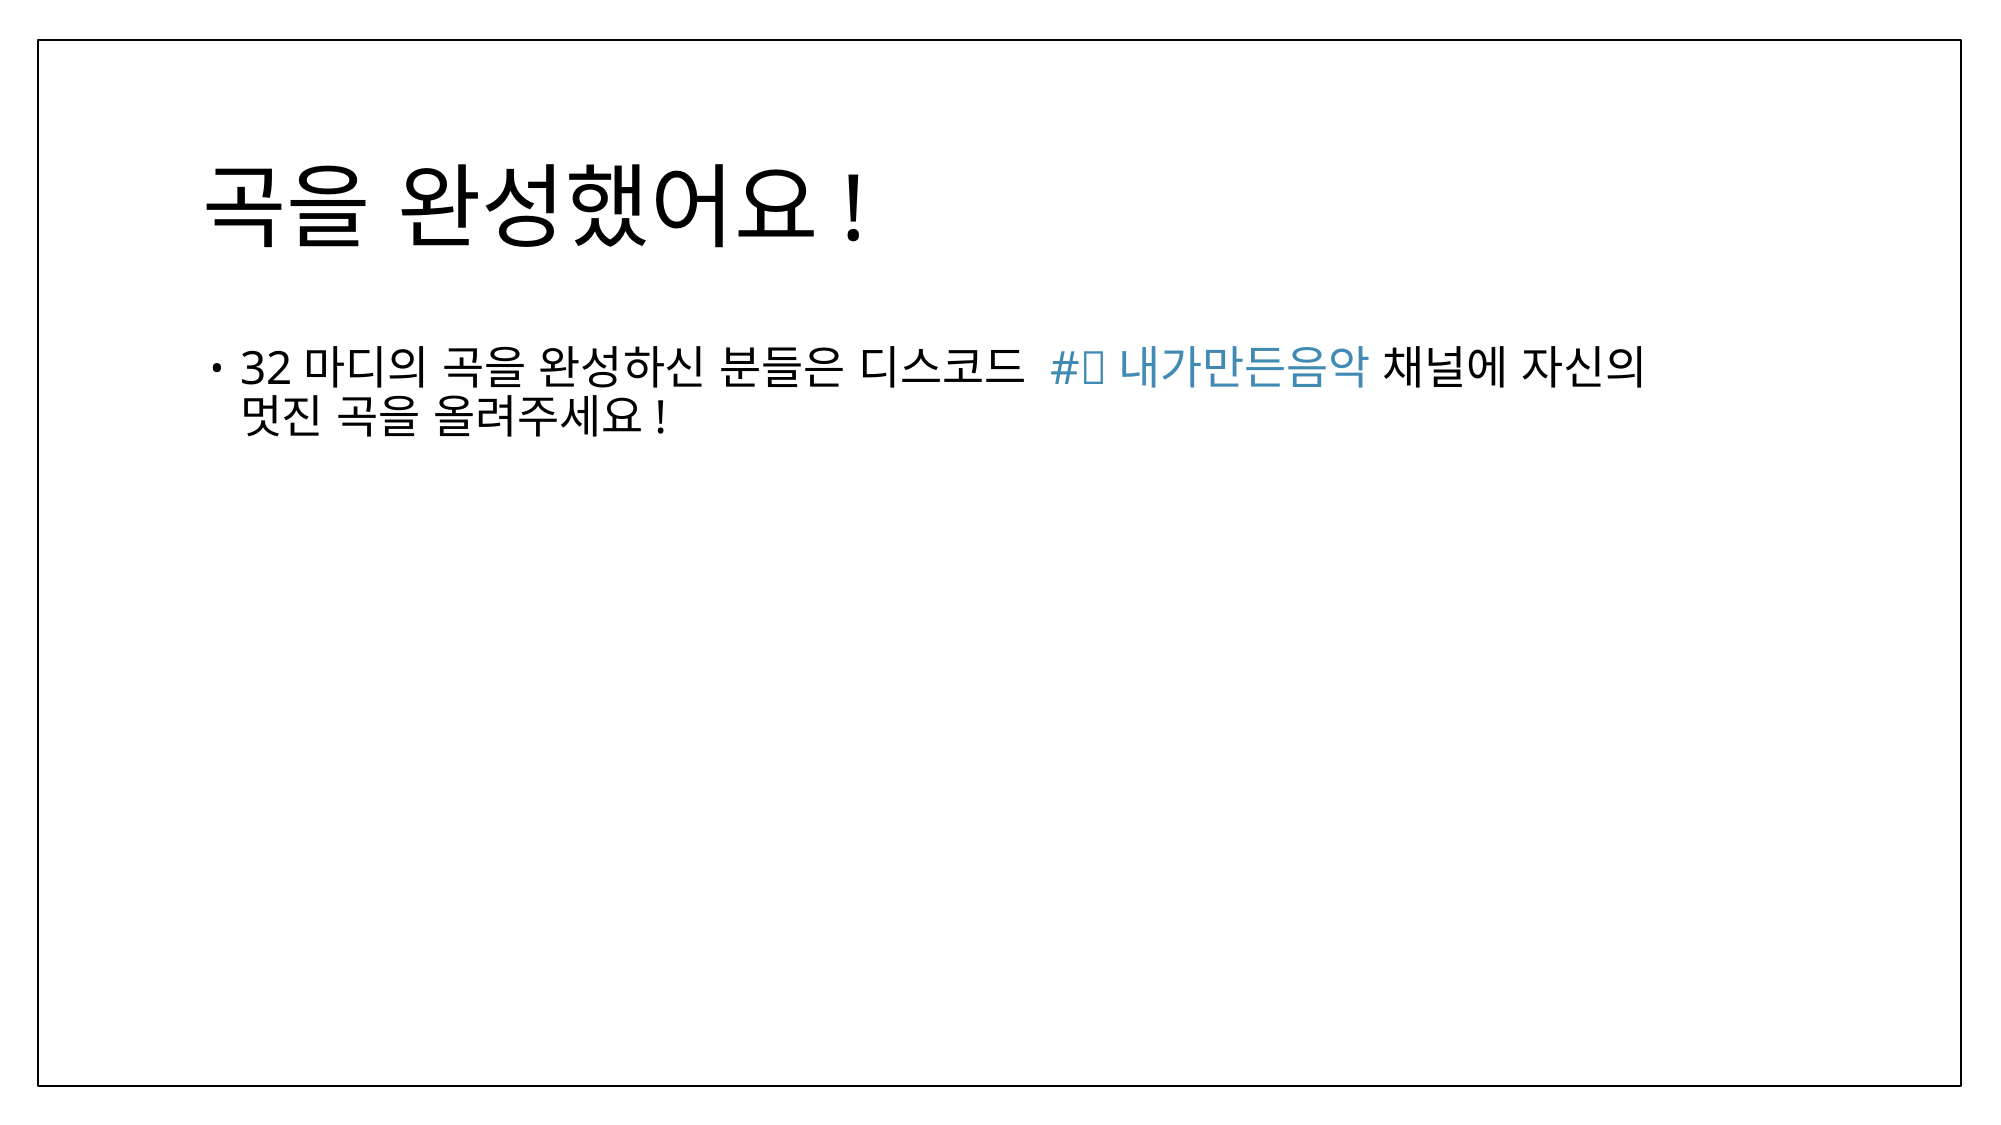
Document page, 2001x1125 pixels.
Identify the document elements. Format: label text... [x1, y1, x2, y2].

title 곡을 완성했어요! [187, 99, 1808, 323]
list 32마디의 곡을 완성하신 분들은 디스코드 #🎼내가만든음악 채널에 자신의 멋진 곡을 올려주세요! [187, 337, 1808, 1000]
